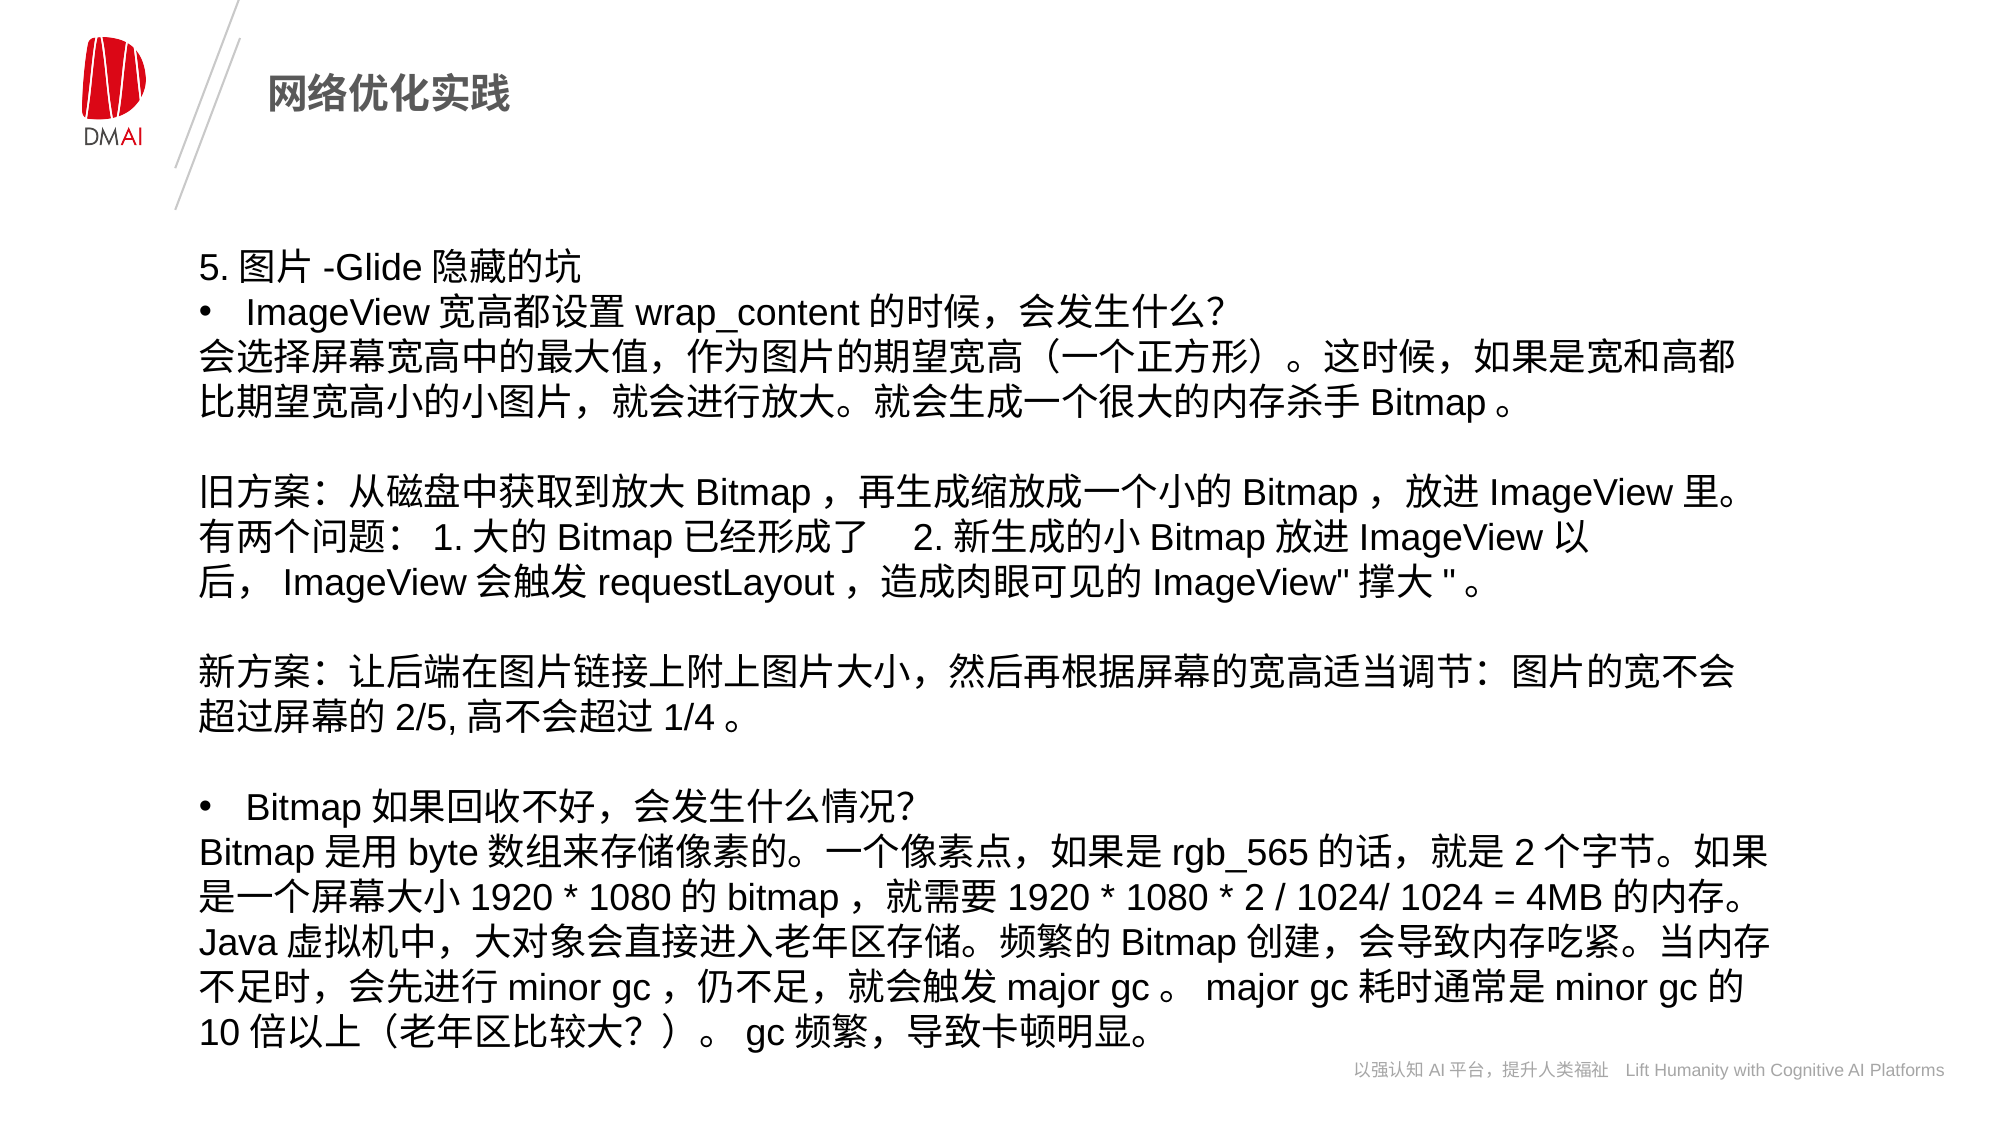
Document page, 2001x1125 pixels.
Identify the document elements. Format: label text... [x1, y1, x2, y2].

text_box 5.图片-Glide隐藏的坑 ImageView宽高都设置wrap_content的时候，会发生什么？ 会选择屏幕宽高中的最大值，作为图片的期望宽高（一个正方形）。这时候，如果是宽和高都比期望宽高小的小图片，就会进行放大。就会生成一个很大的内存杀手Bitmap。 旧方案：从磁盘中获取到放大Bitmap，再生成缩放成一个小的Bitmap，放进ImageView里。有两个问题：1.大的Bitmap已经形成了 2.新生成的小Bitmap放进ImageView以后，ImageView会触发requestLayout，造成肉眼可见的ImageView"撑大"。 新方案：让后端在图片链接上附上图片大小，然后再根据屏幕的宽高适当调节：图片的宽不会超过屏幕的2/5,高不会超过1/4。 Bitmap如果回收不好，会发生什么情况？ Bitmap是用byte数组来存储像素的。一个像素点，如果是rgb_565的话，就是2个字节。如果是一个屏幕大小1920 * 1080的bitmap，就需要1920 * 1080 * 2 / 1024/ 1024 = 4MB的内存。Java虚拟机中，大对象会直接进入老年区存储。频繁的Bitmap创建，会导致内存吃紧。当内存不足时，会先进行minor gc，仍不足，就会触发major gc。major gc耗时通常是minor gc的10倍以上（老年区比较大？）。gc频繁，导致卡顿明显。 [183, 235, 1787, 1061]
picture [82, 37, 146, 146]
title 网络优化实践 [252, 64, 1531, 125]
